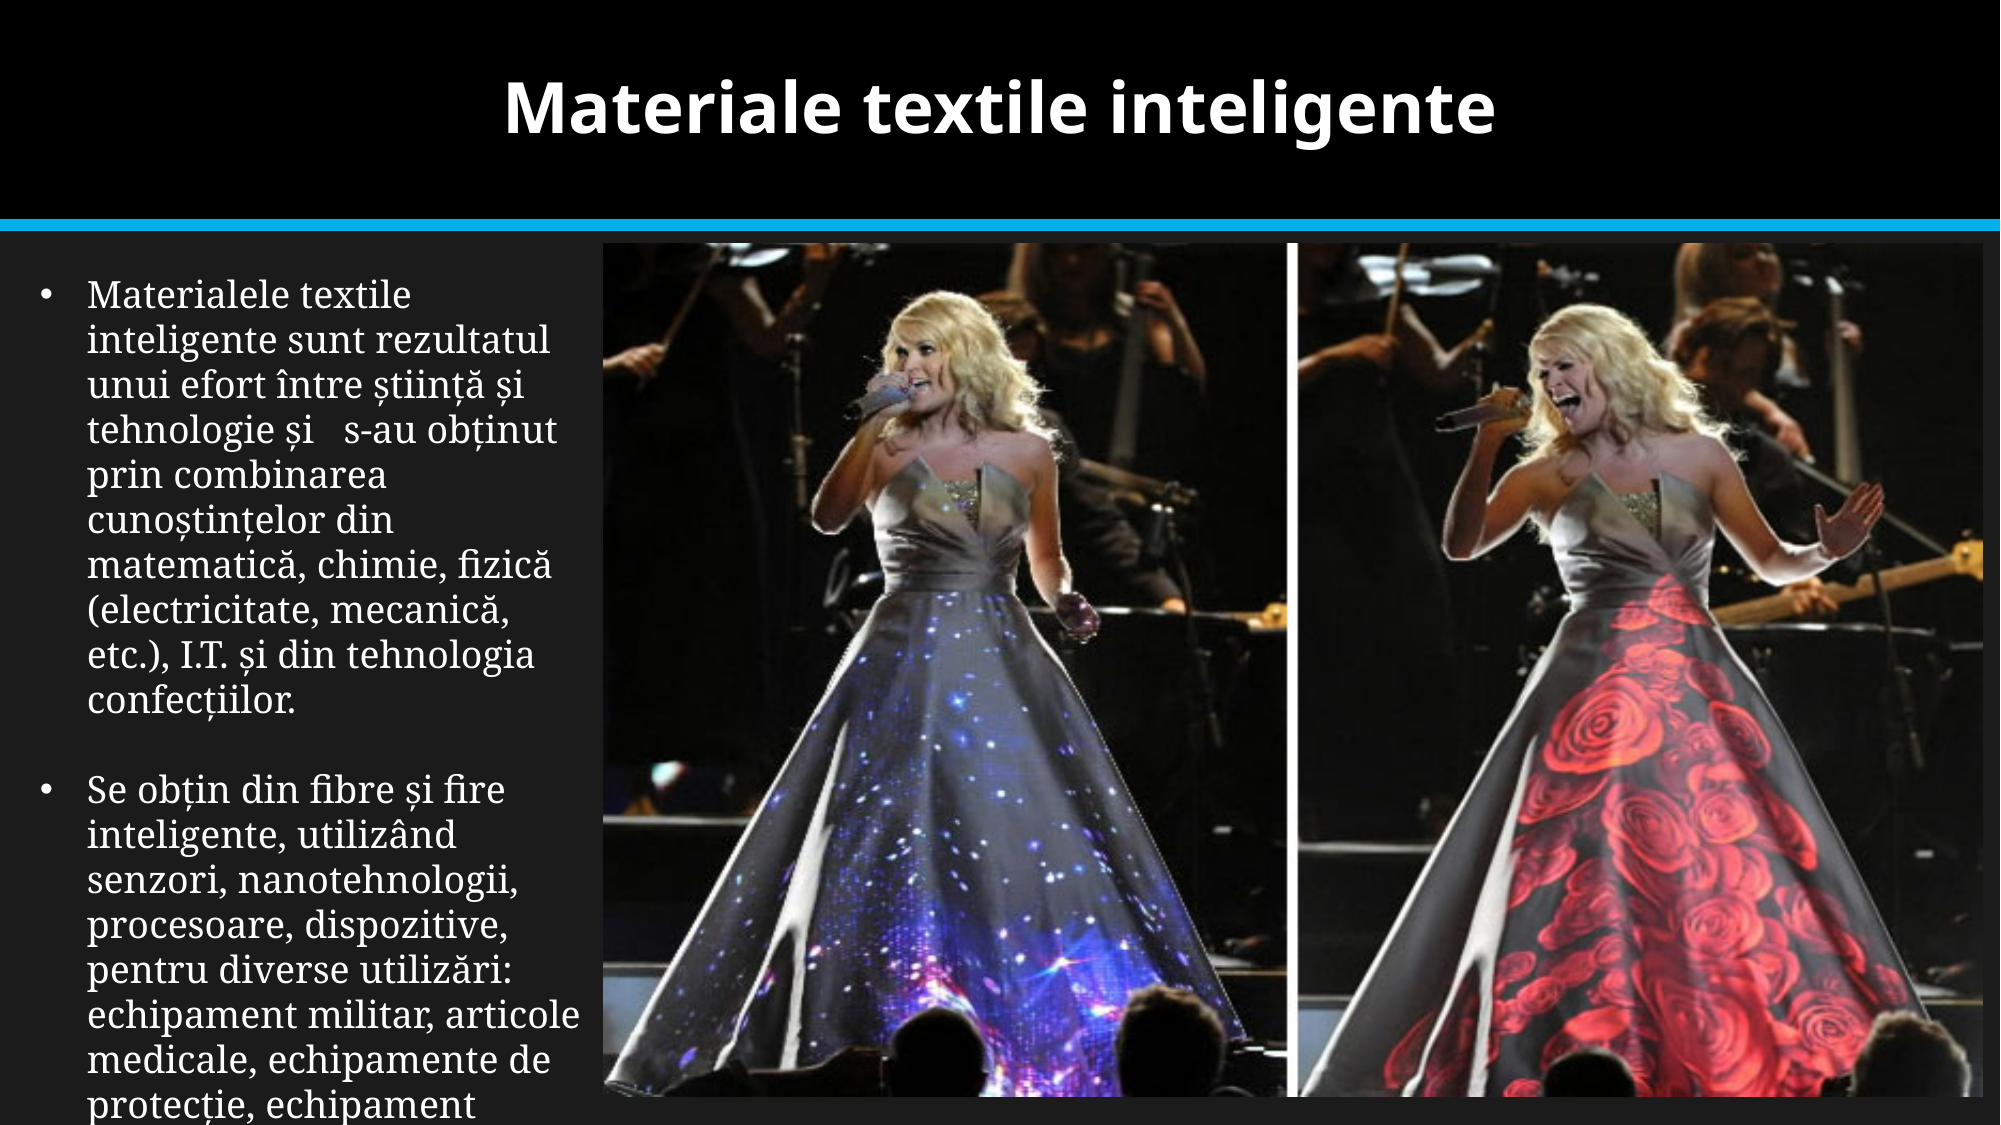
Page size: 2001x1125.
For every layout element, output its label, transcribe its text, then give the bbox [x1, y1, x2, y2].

picture [602, 243, 1983, 1097]
title Materiale textile inteligente [174, 20, 1825, 201]
text_box Materialele textile inteligente sunt rezultatul unui efort între știință și tehnologie și s-au obținut prin combinarea cunoștințelor din matematică, chimie, fizică (electricitate, mecanică, etc.), I.T. și din tehnologia confecțiilor. Se obțin din fibre și fire inteligente, utilizând senzori, nanotehnologii, procesoare, dispozitive, pentru diverse utilizări: echipament militar, articole medicale, echipamente de protecție, echipament sportiv, etc. [25, 263, 603, 1125]
